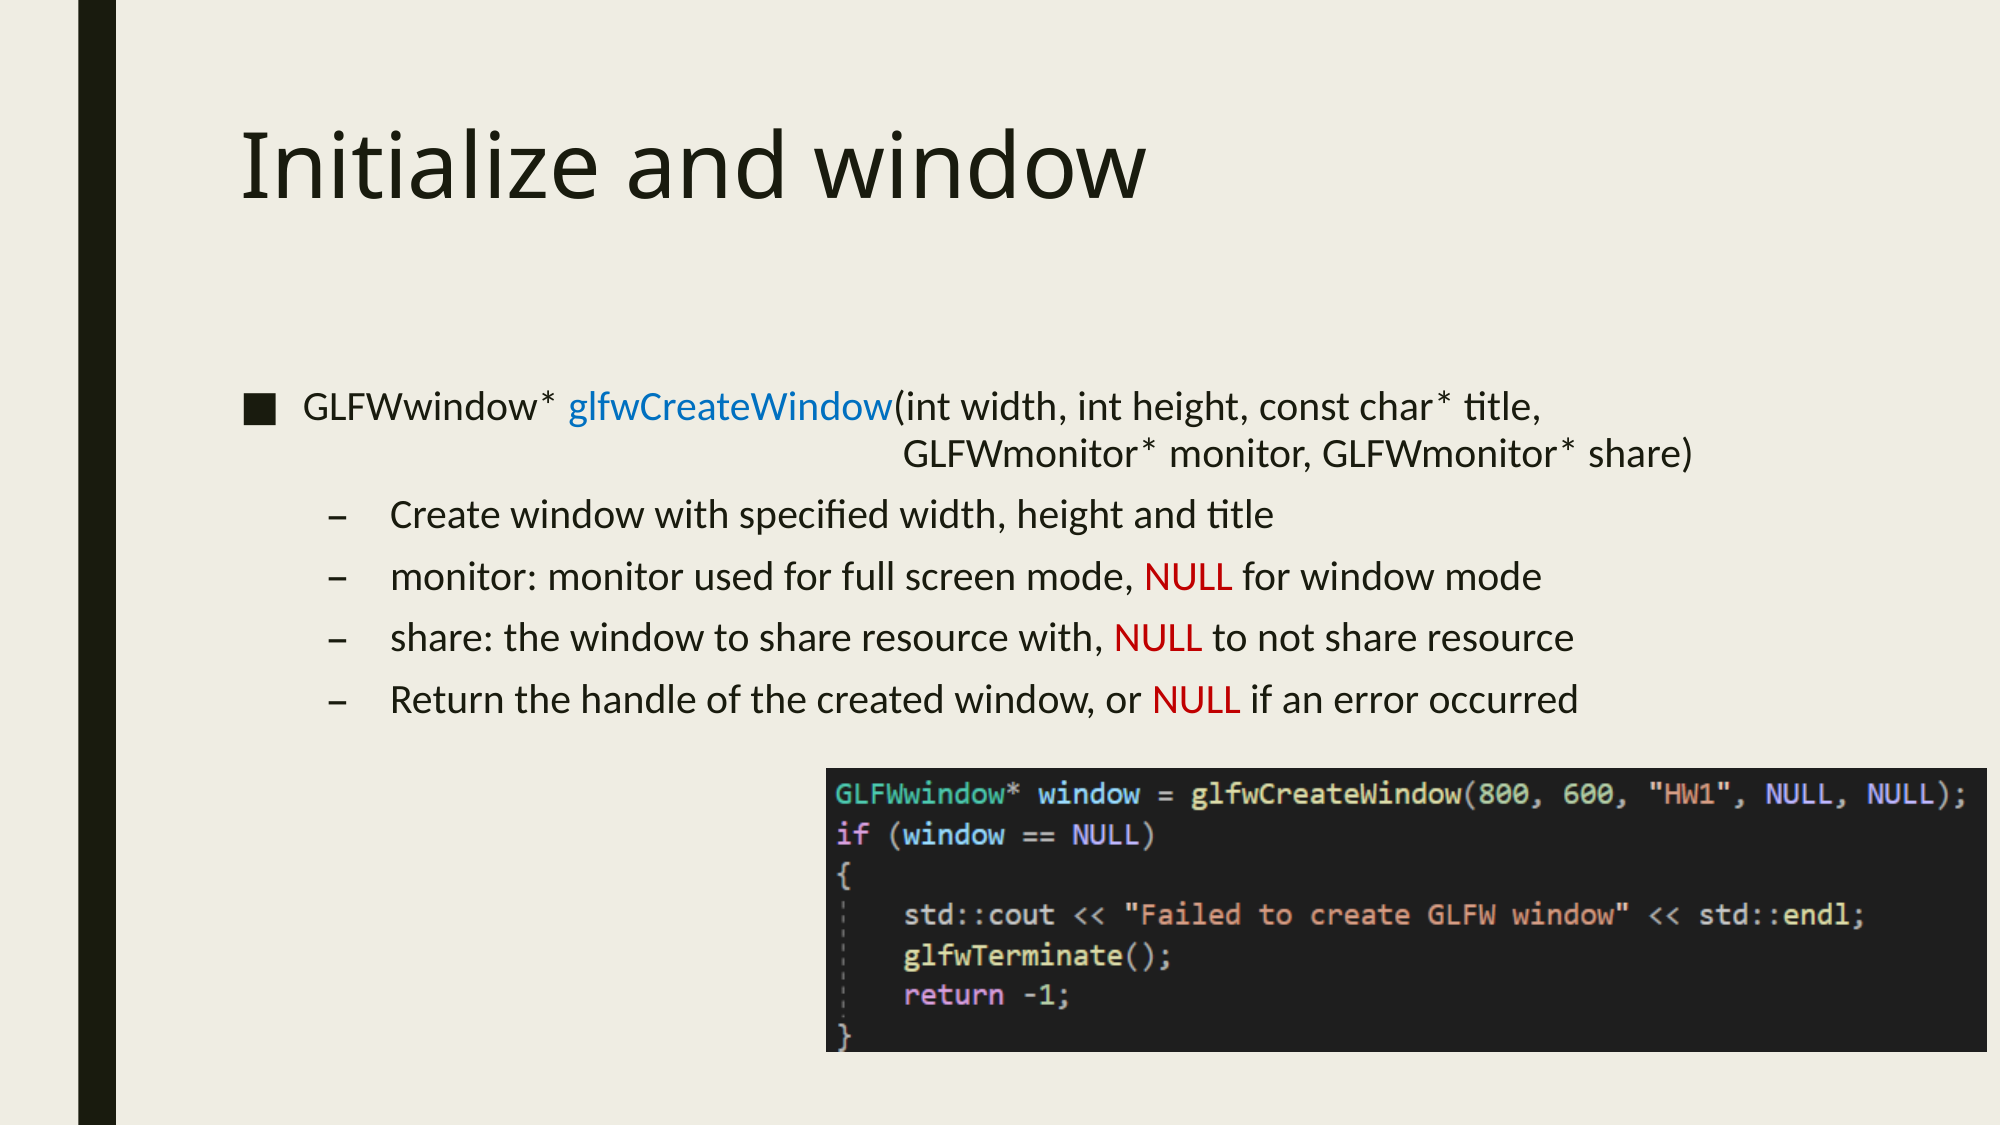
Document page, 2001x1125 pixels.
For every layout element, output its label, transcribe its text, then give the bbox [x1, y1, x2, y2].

title Initialize and window [225, 112, 1800, 357]
picture [826, 768, 1987, 1052]
list GLFWwindow* glfwCreateWindow(int width, int height, const char* title, GLFWmonitor* monitor, GLFWmonitor* share) Create window with specified width, height and title monitor: monitor used for full screen mode, NULL for window mode share: the window to share resource with, NULL to not share resource Return the handle of the created window, or NULL if an error occurred [225, 375, 1800, 963]
